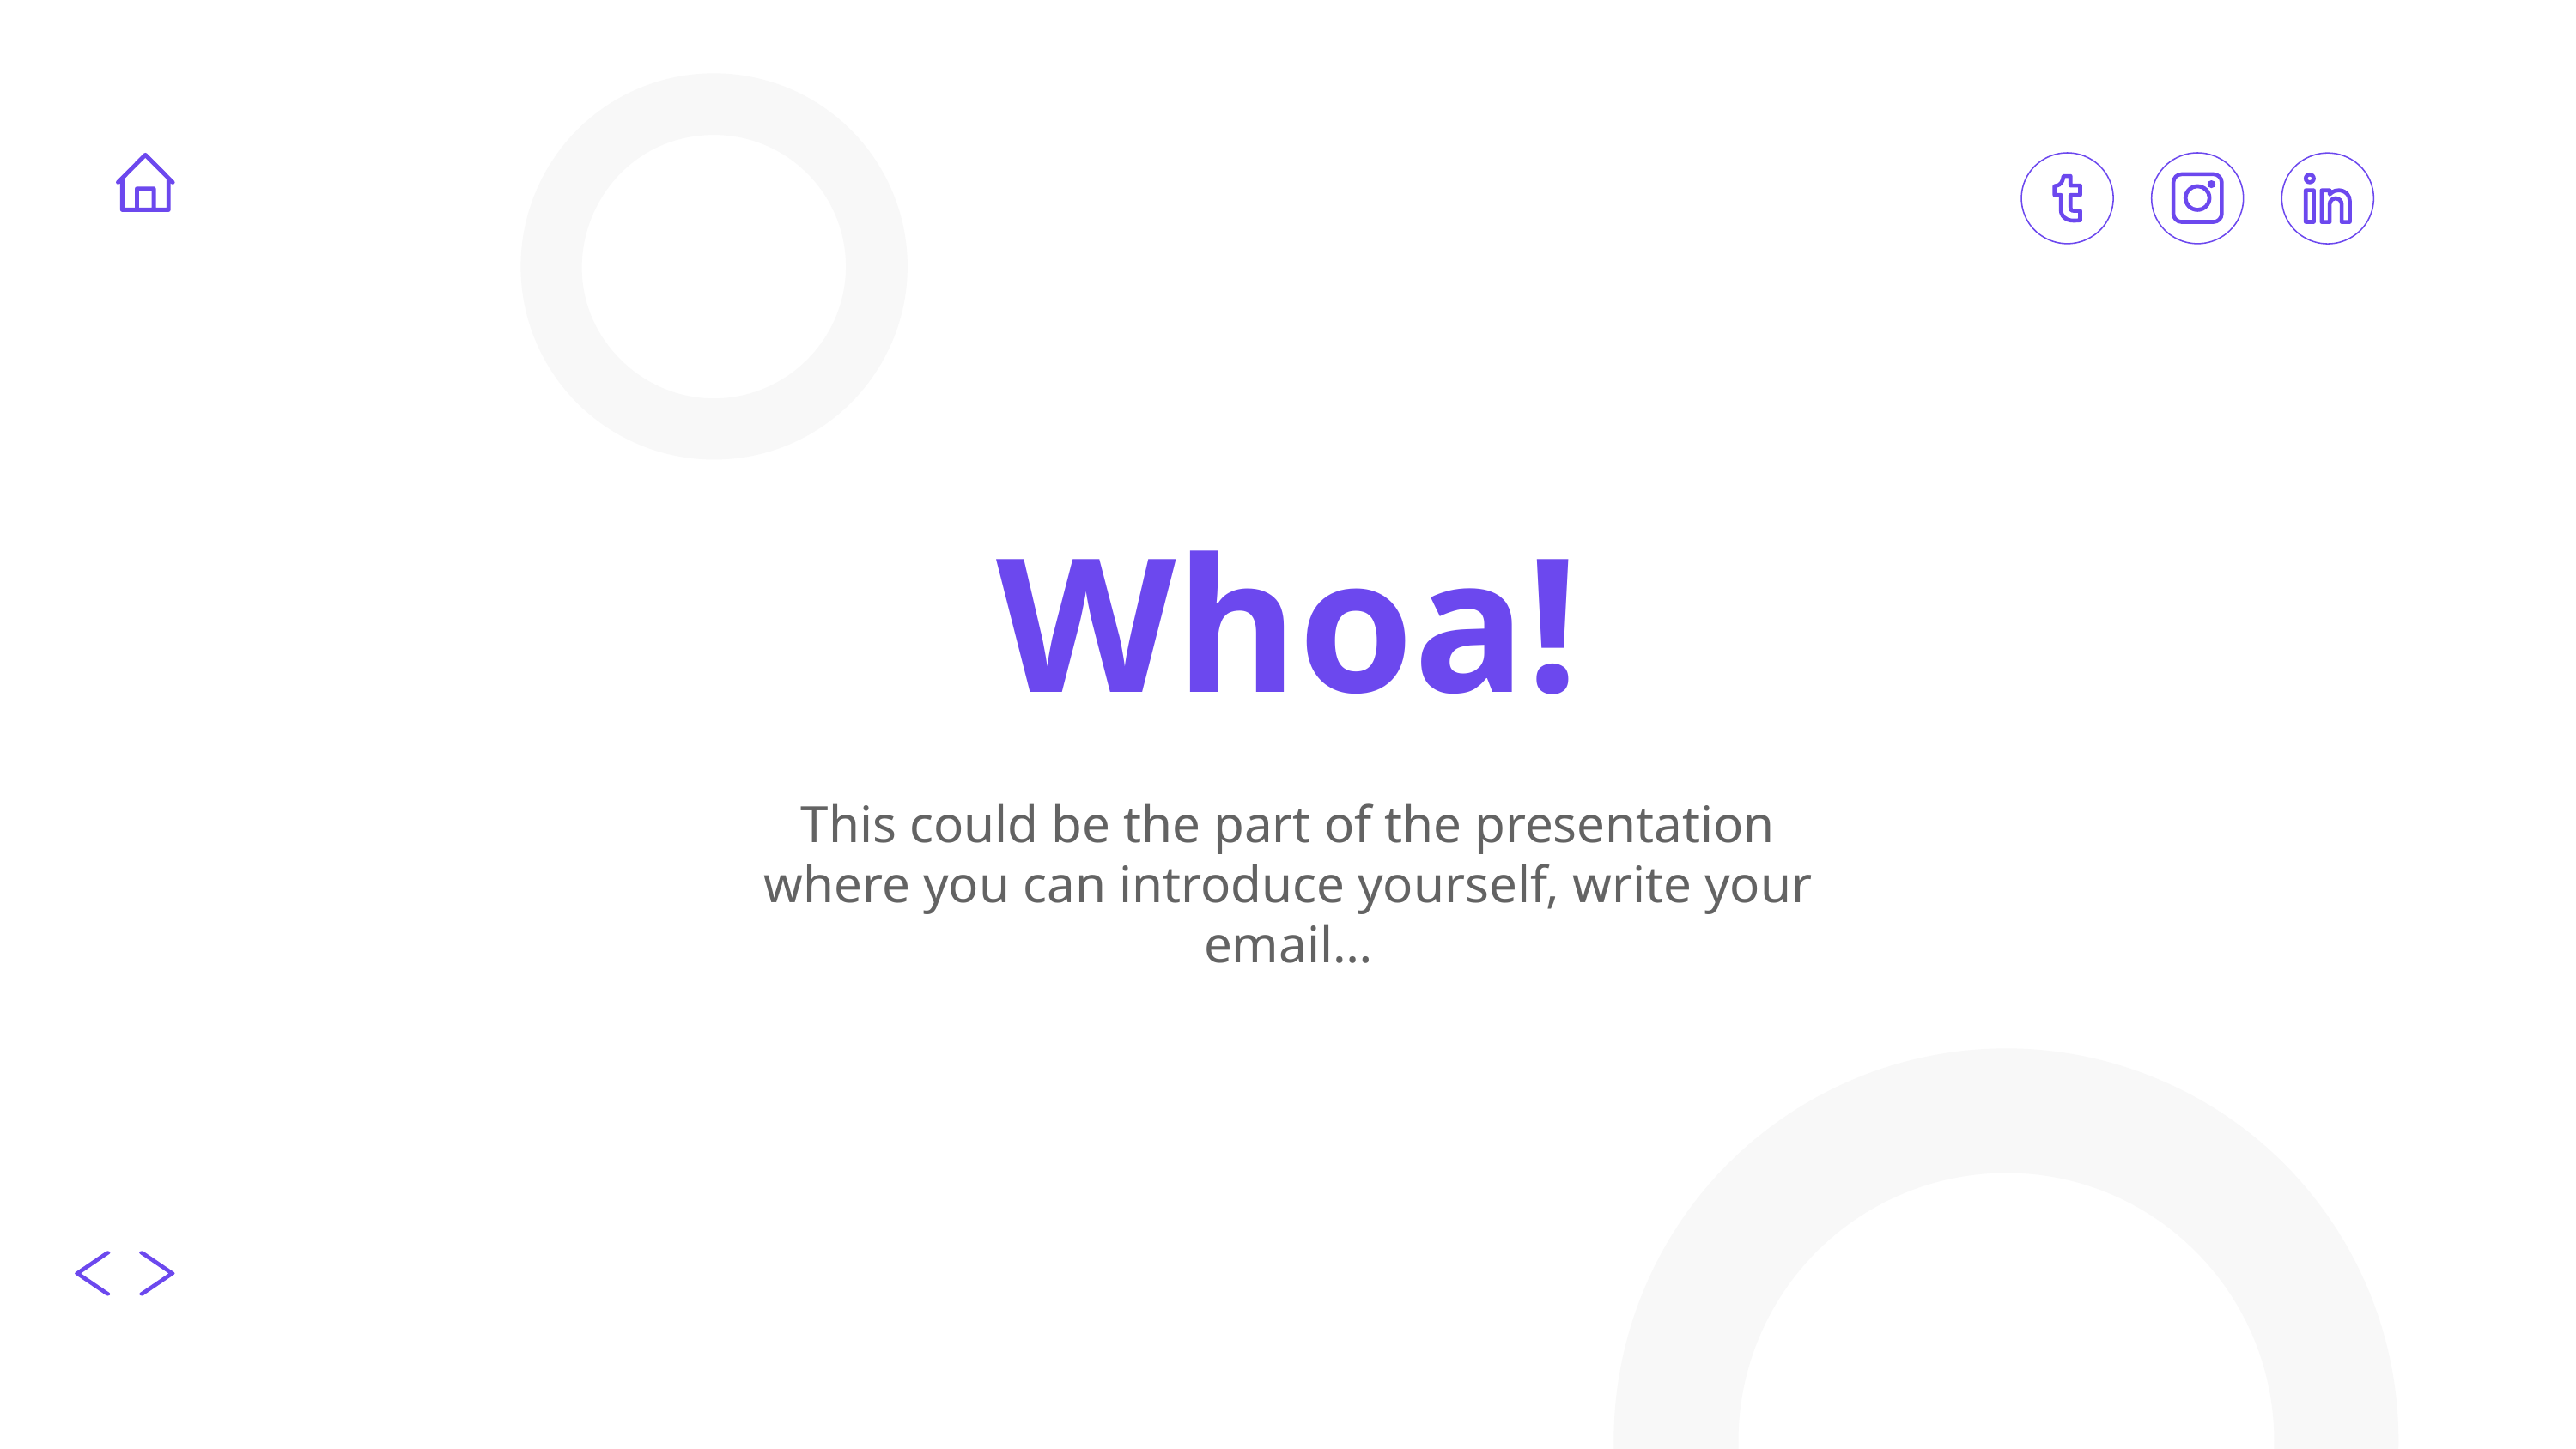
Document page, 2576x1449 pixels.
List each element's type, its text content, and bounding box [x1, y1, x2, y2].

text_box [2151, 152, 2244, 245]
subtitle This could be the part of the presentation where you can introduce yourself, write your email… [722, 767, 1854, 1008]
text_box [116, 152, 175, 212]
title Whoa! [722, 470, 1854, 766]
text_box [2020, 152, 2114, 245]
text_box [139, 1251, 175, 1296]
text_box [2281, 152, 2374, 245]
text_box [75, 1251, 111, 1296]
